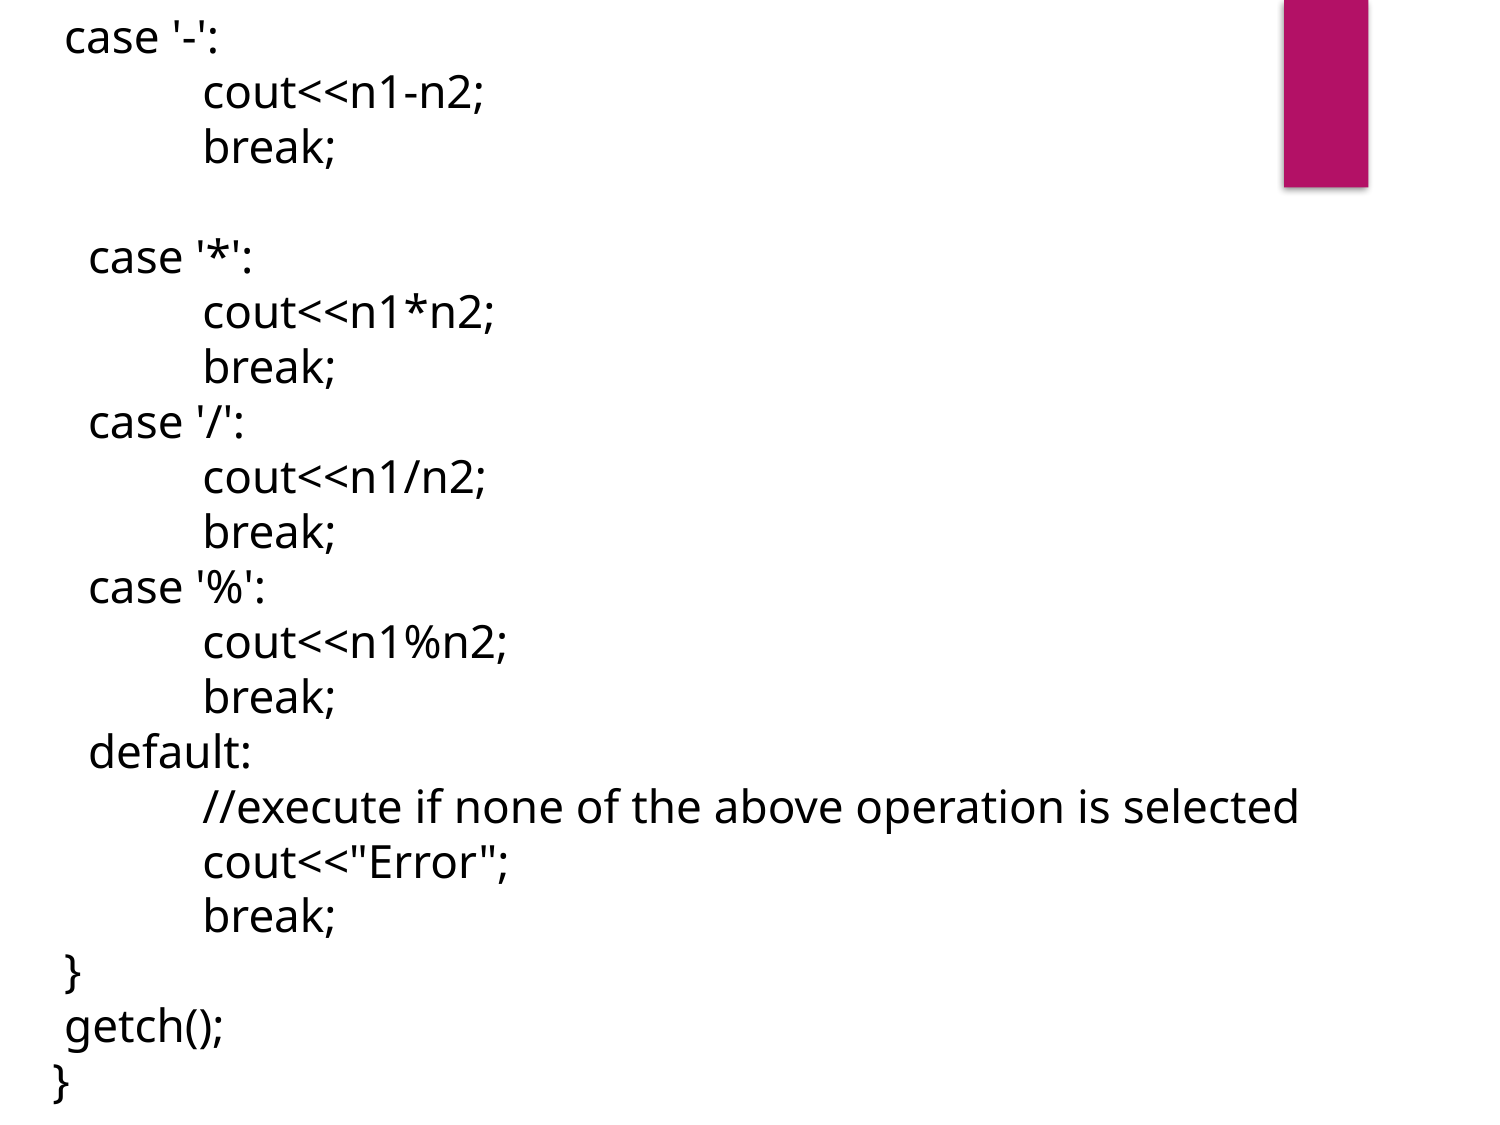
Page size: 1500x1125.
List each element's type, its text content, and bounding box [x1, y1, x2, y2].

text_box case '-': cout<<n1-n2; break; case '*': cout<<n1*n2; break; case '/': cout<<n1/n2; break; case '%': cout<<n1%n2; break; default: //execute if none of the above operation is selected cout<<"Error"; break; } getch(); } [37, 0, 1325, 1115]
